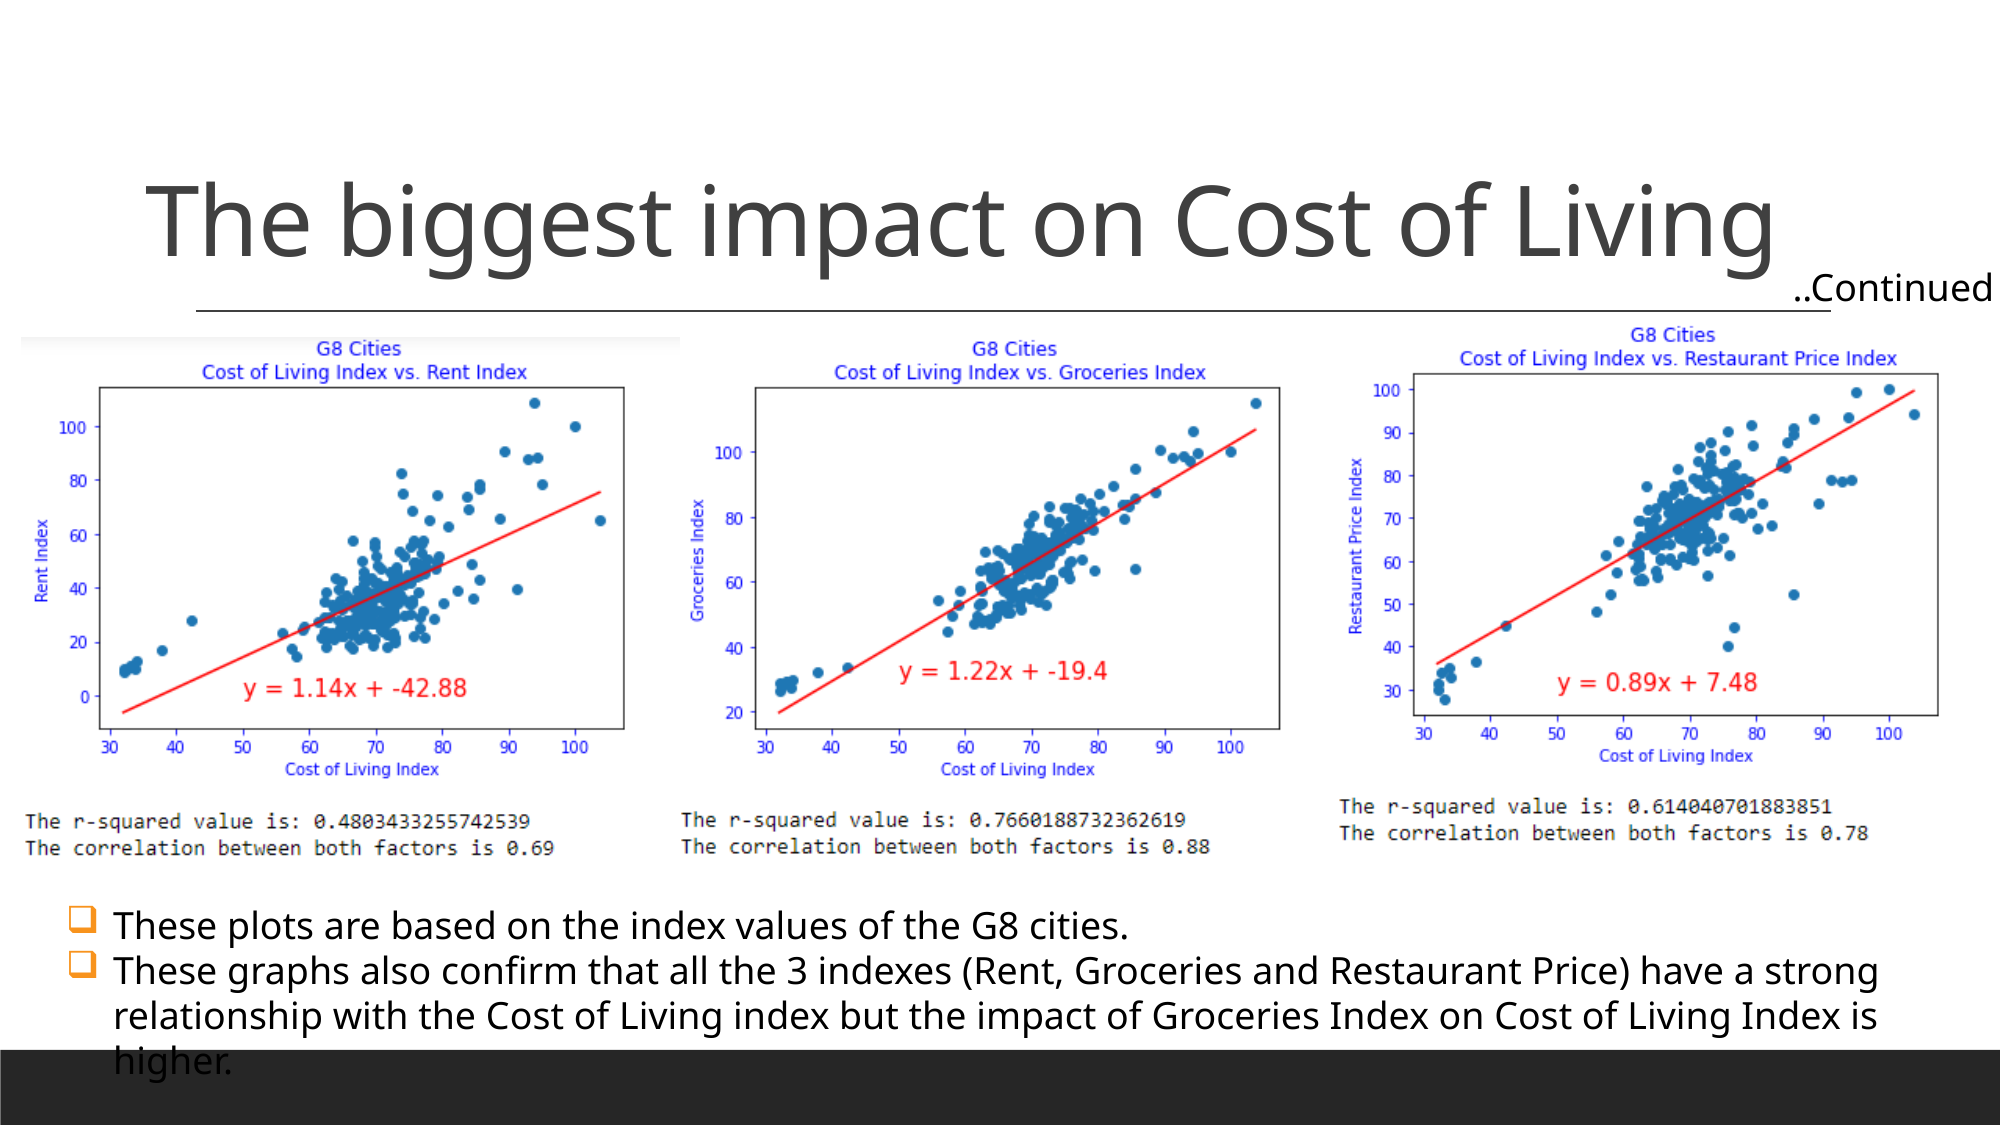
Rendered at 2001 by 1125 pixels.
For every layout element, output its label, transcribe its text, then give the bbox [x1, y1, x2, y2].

picture [1320, 317, 1975, 856]
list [20, 336, 676, 871]
text_box These plots are based on the index values of the G8 cities. These graphs also confirm that all the 3 indexes (Rent, Groceries and Restaurant Price) have a strong relationship with the Cost of Living index but the impact of Groceries Index on Cost of Living Index is higher. [51, 894, 1949, 1090]
title The biggest impact on Cost of Living [130, 47, 1910, 285]
text_box ..Continued [1777, 256, 2000, 317]
picture [679, 330, 1316, 871]
